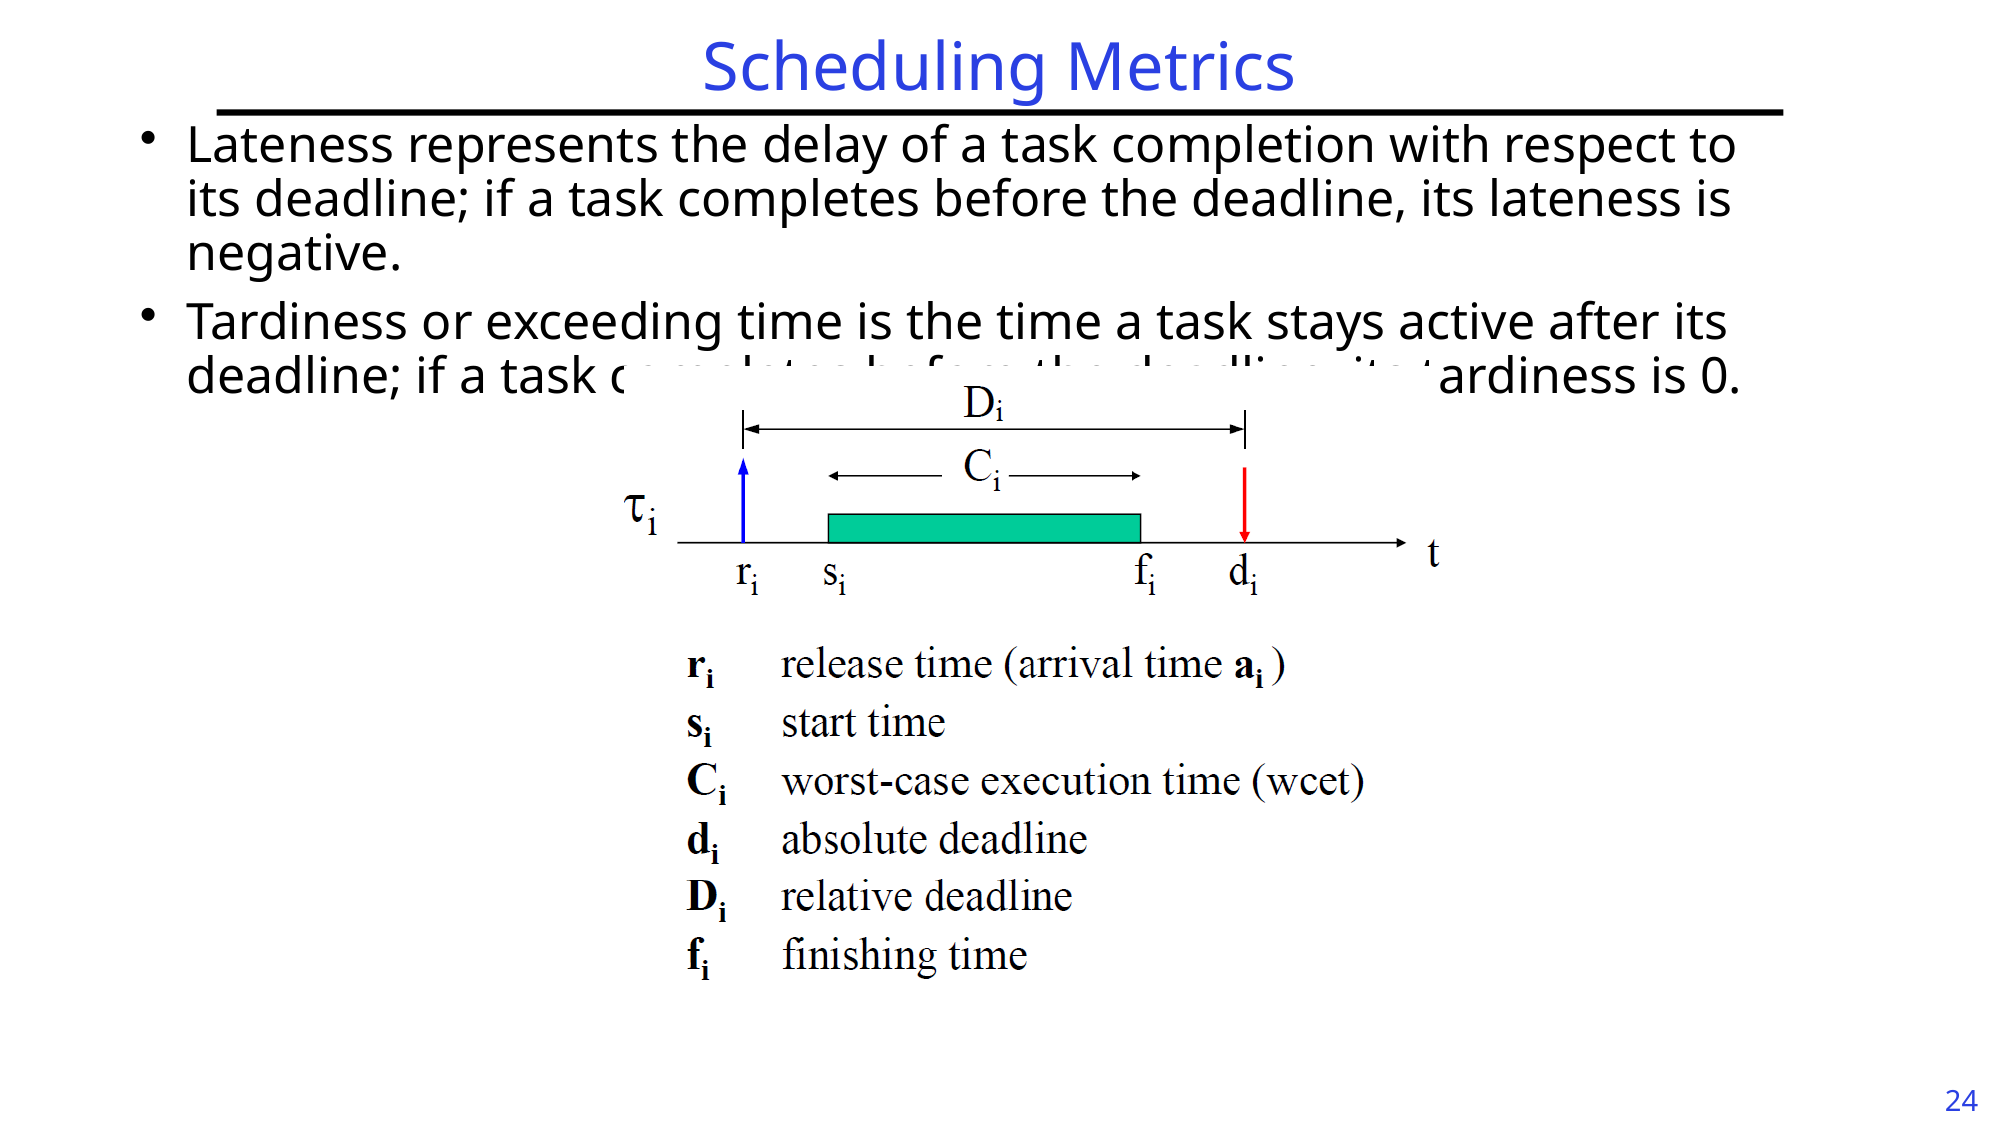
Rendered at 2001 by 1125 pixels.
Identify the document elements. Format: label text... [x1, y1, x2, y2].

title Scheduling Metrics [216, 24, 1784, 113]
picture [624, 366, 1440, 984]
